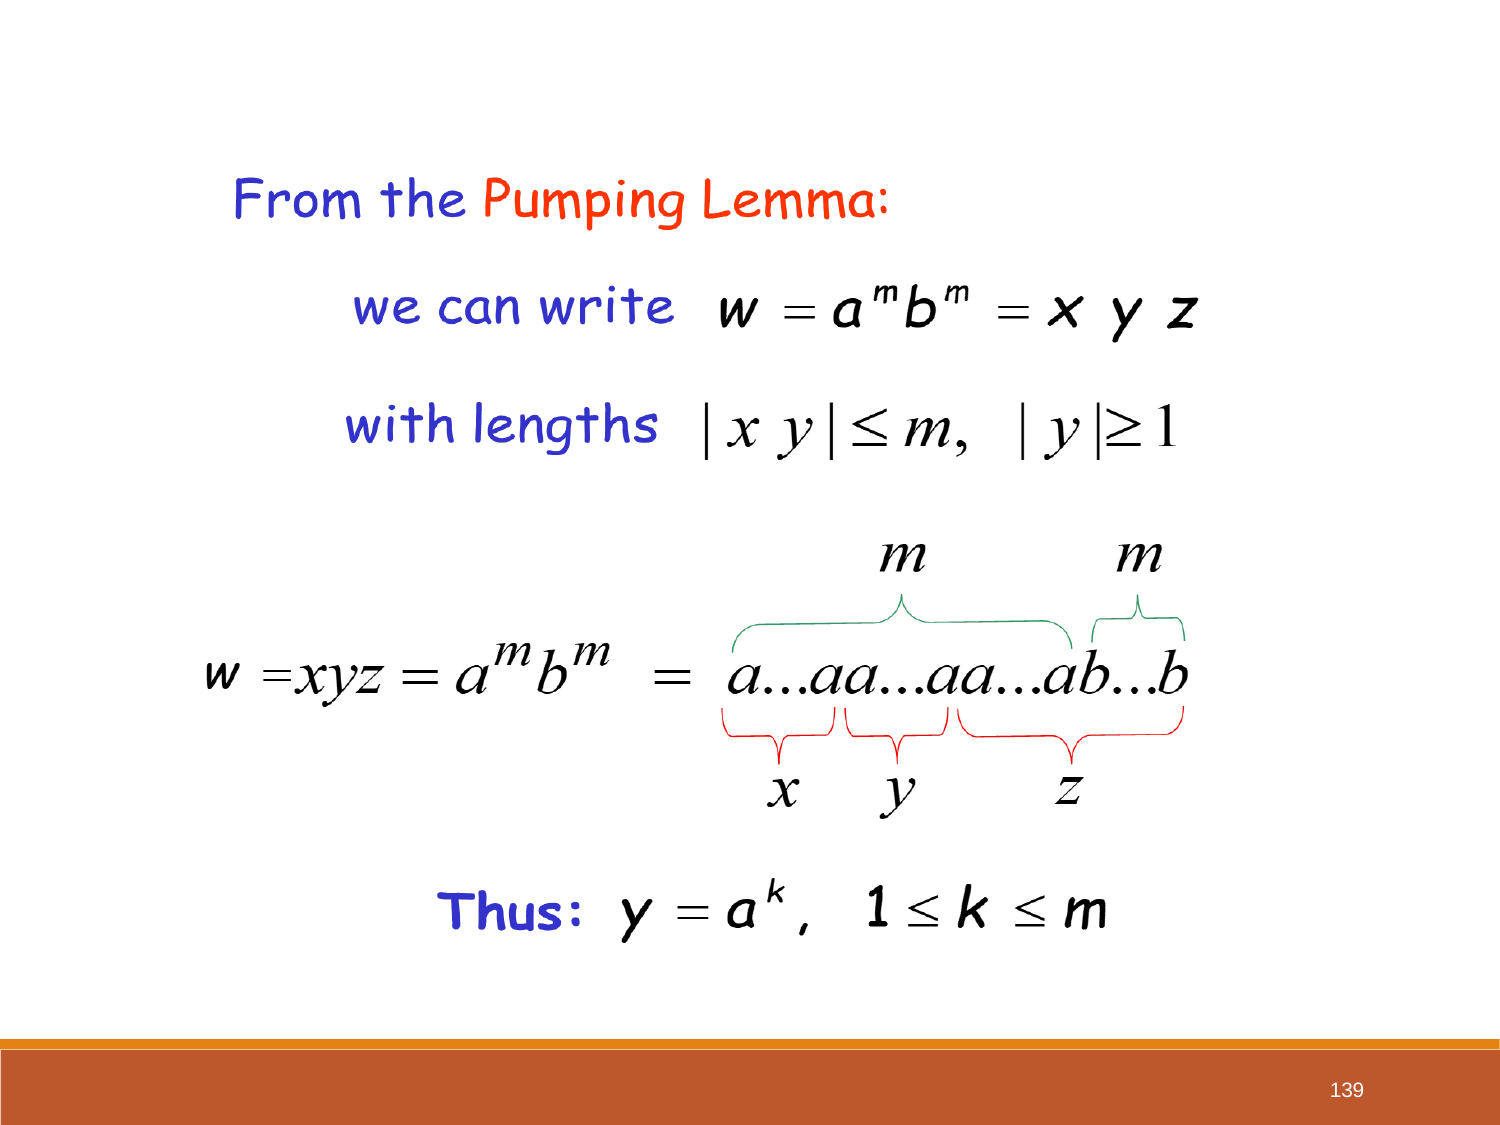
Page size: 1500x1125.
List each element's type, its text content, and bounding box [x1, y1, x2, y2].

text_box 139 [1217, 1059, 1380, 1120]
picture [197, 153, 1215, 972]
